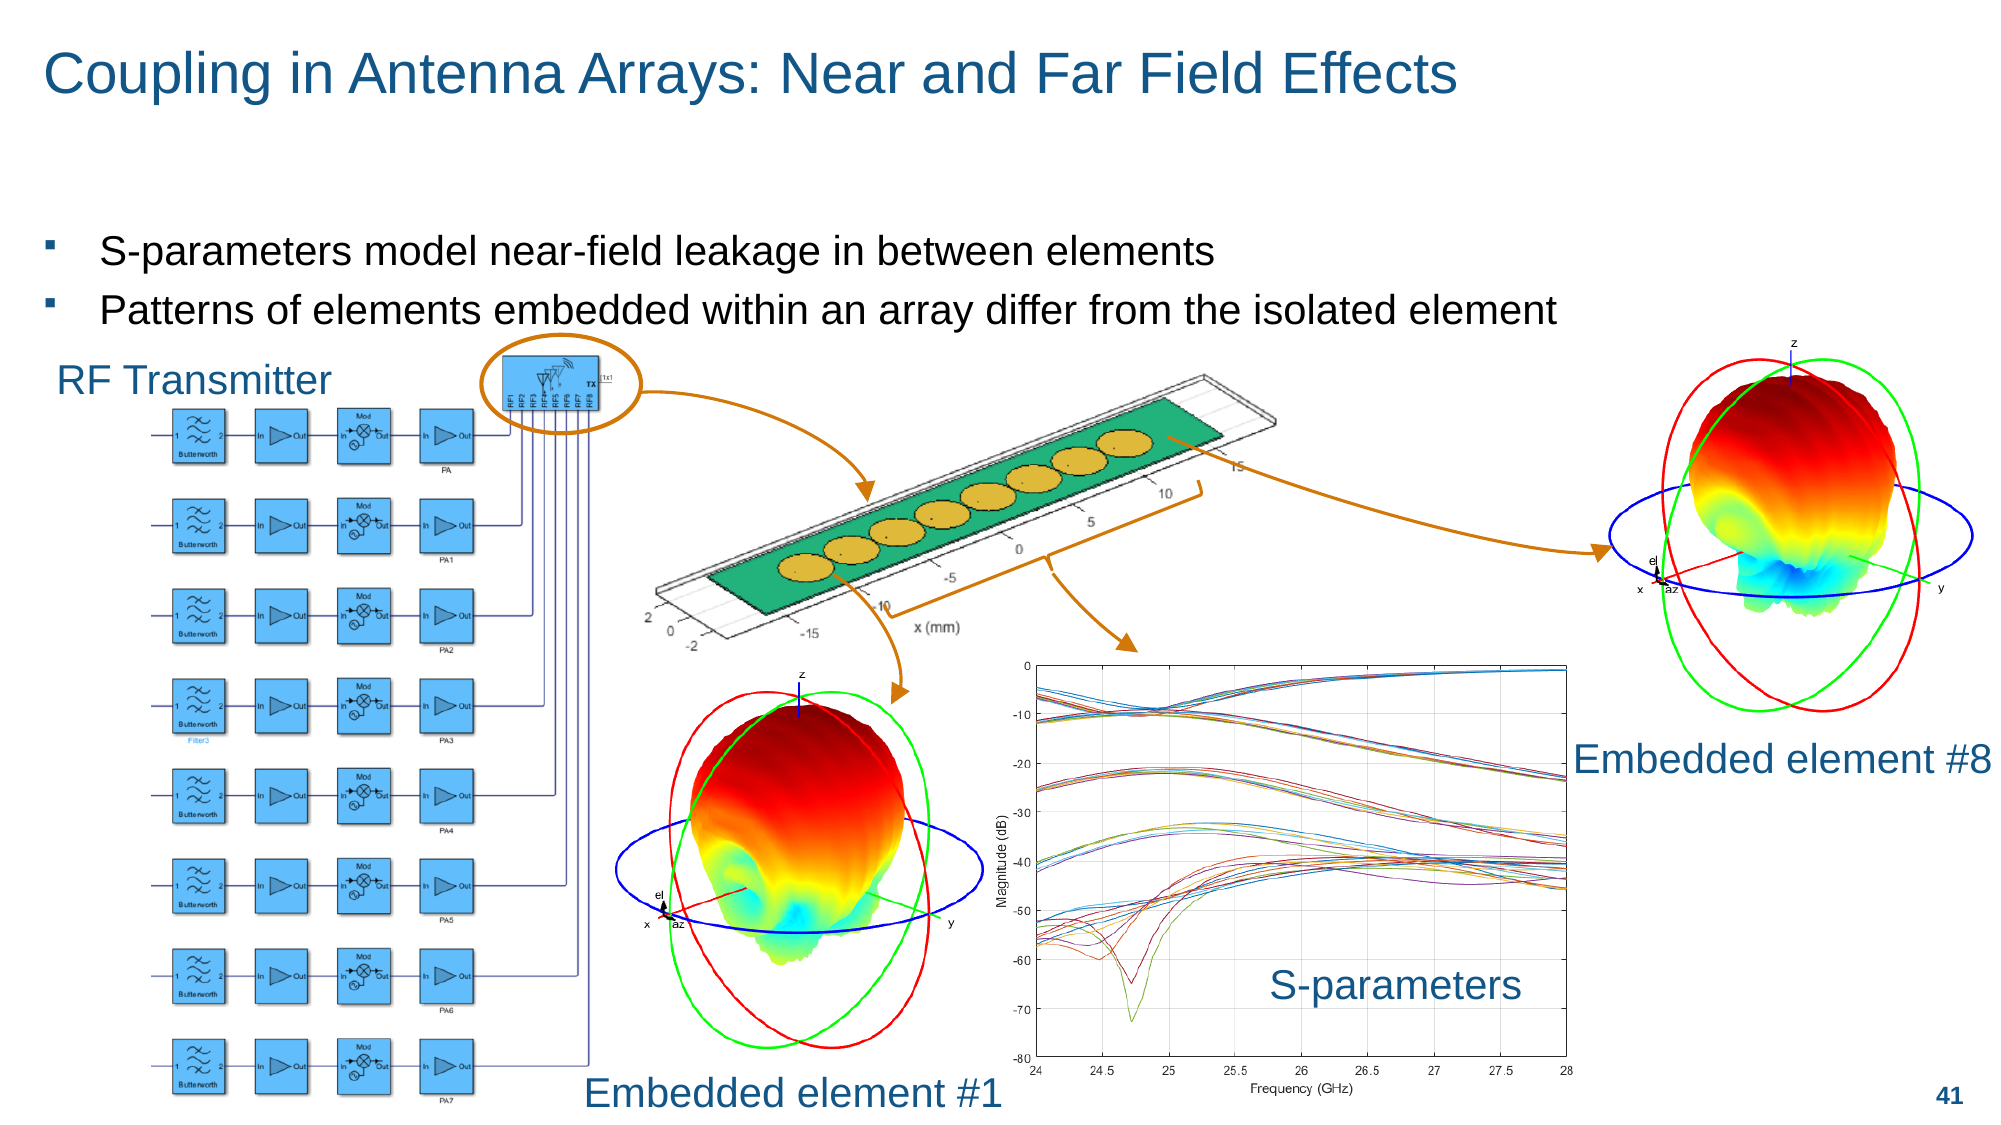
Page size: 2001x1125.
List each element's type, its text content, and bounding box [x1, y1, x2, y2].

text_box S-parameters model near-field leakage in between elements Patterns of elements embedded within an array differ from the isolated element [28, 216, 1886, 383]
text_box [481, 334, 563, 694]
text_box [41, 345, 563, 1116]
title Coupling in Antenna Arrays: Near and Far Field Effects [28, 28, 2000, 191]
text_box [568, 326, 2000, 1125]
